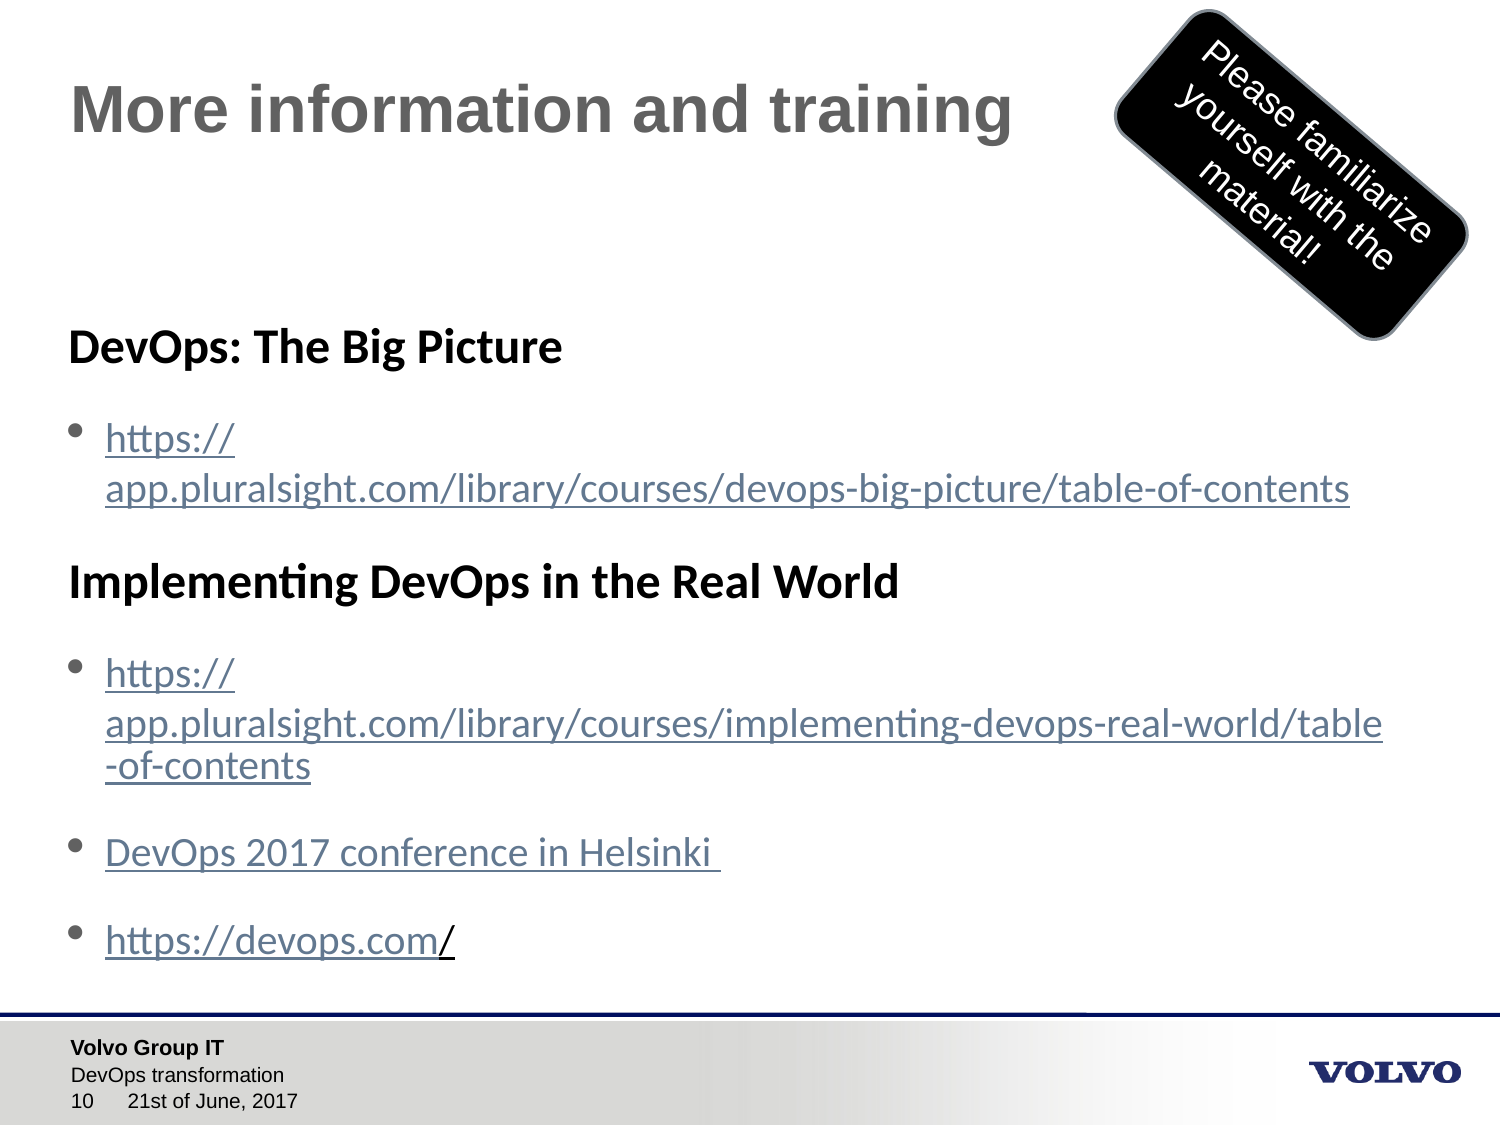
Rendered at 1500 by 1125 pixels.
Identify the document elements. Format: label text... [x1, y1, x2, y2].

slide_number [112, 1085, 508, 1120]
text_box Please familiarize yourself with the material! [1113, 8, 1470, 342]
list DevOps: The Big Picture https://app.pluralsight.com/library/courses/devops-big-picture/table-of-contents Implementing DevOps in the Real World https://app.pluralsight.com/library/courses/implementing-devops-real-world/table-of-contents DevOps 2017 conference in Helsinki https://devops.com/ [53, 305, 1404, 984]
title More information and training [1279, 58, 1406, 166]
slide_number 10 [55, 1085, 139, 1121]
title More information and training [55, 58, 1249, 246]
footer DevOps transformation [55, 1054, 1184, 1090]
picture [0, 1021, 1308, 1125]
picture [1309, 1061, 1461, 1083]
